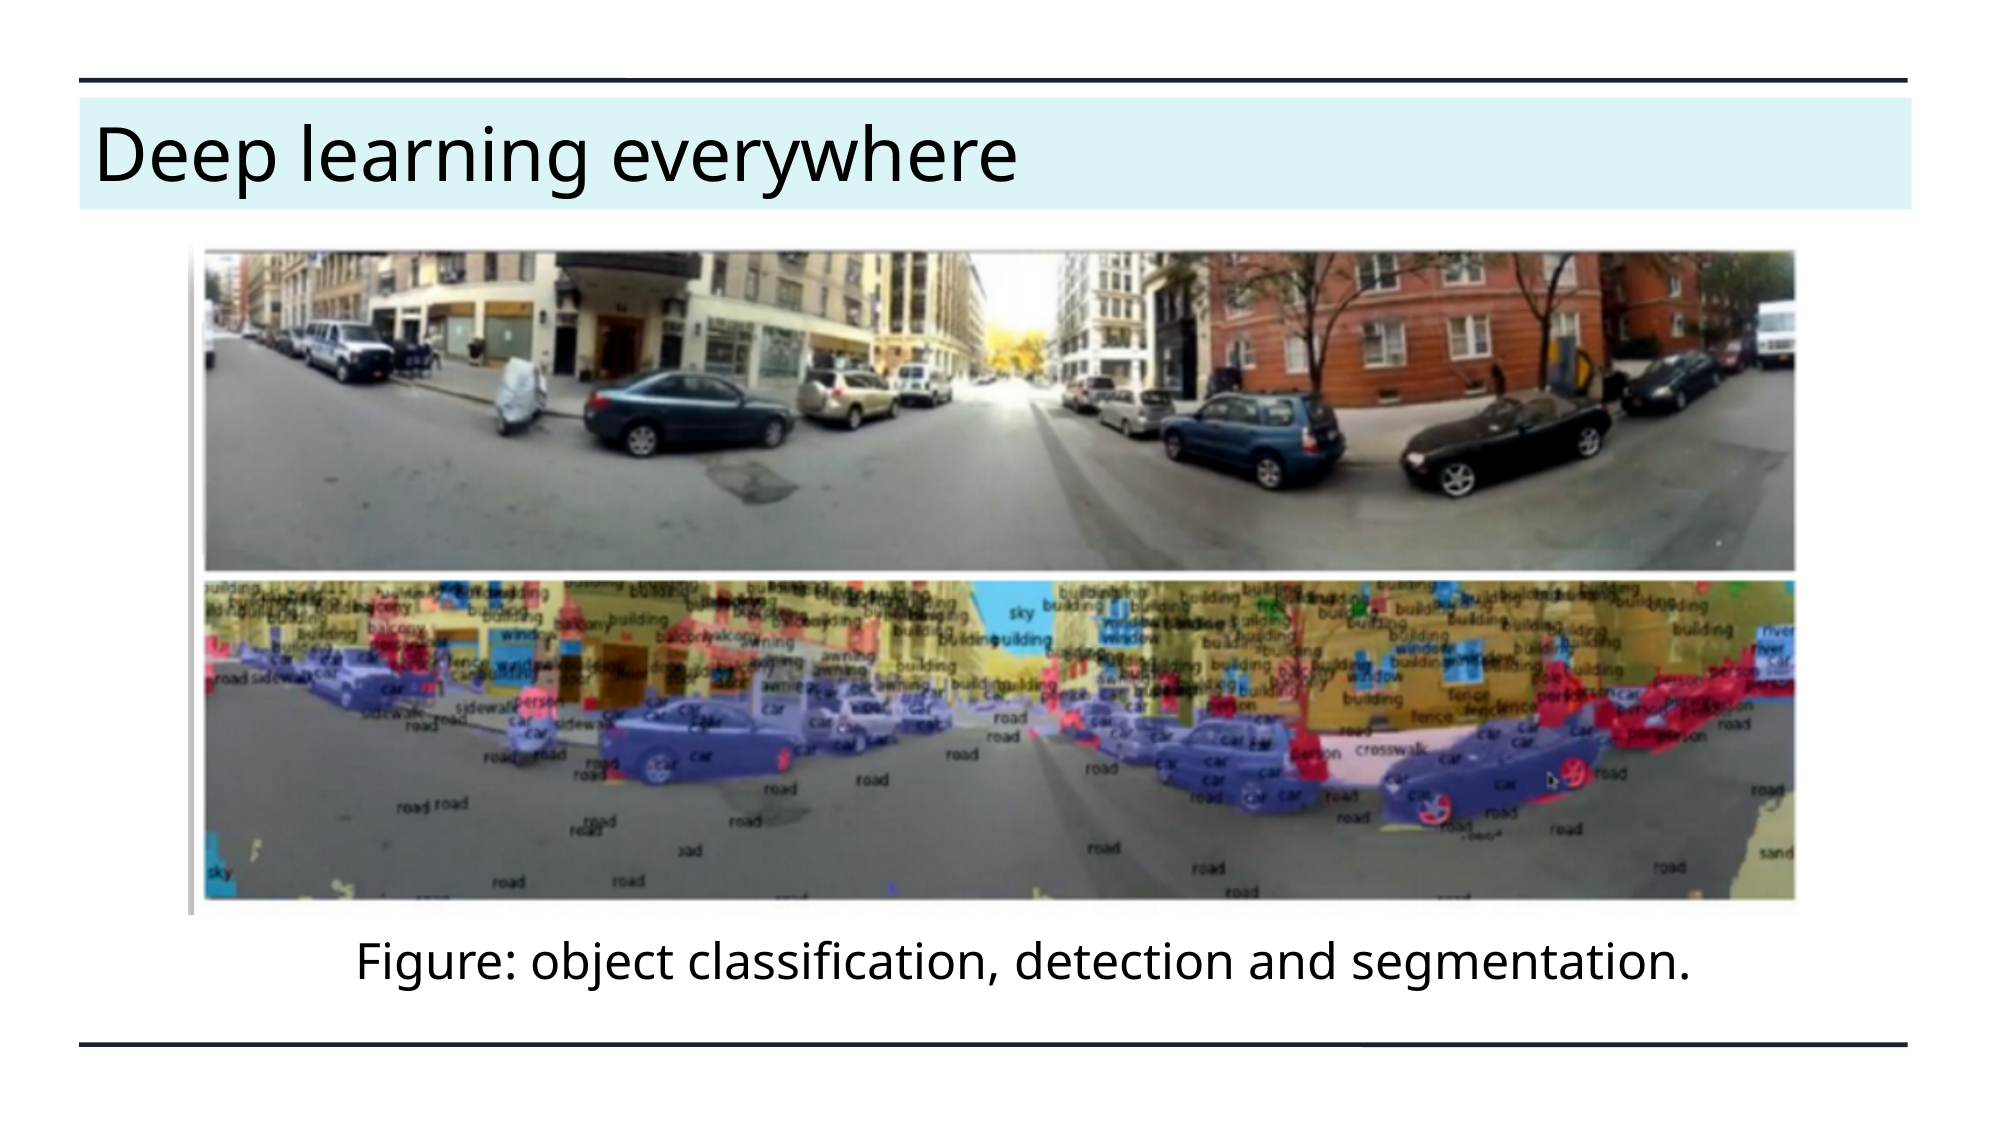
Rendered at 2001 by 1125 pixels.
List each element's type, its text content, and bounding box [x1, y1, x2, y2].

text_box Deep learning everywhere [79, 61, 1824, 242]
picture [188, 241, 1801, 916]
text_box Figure: object classification, detection and segmentation. [340, 922, 2000, 1016]
text_box [1824, 96, 1914, 212]
